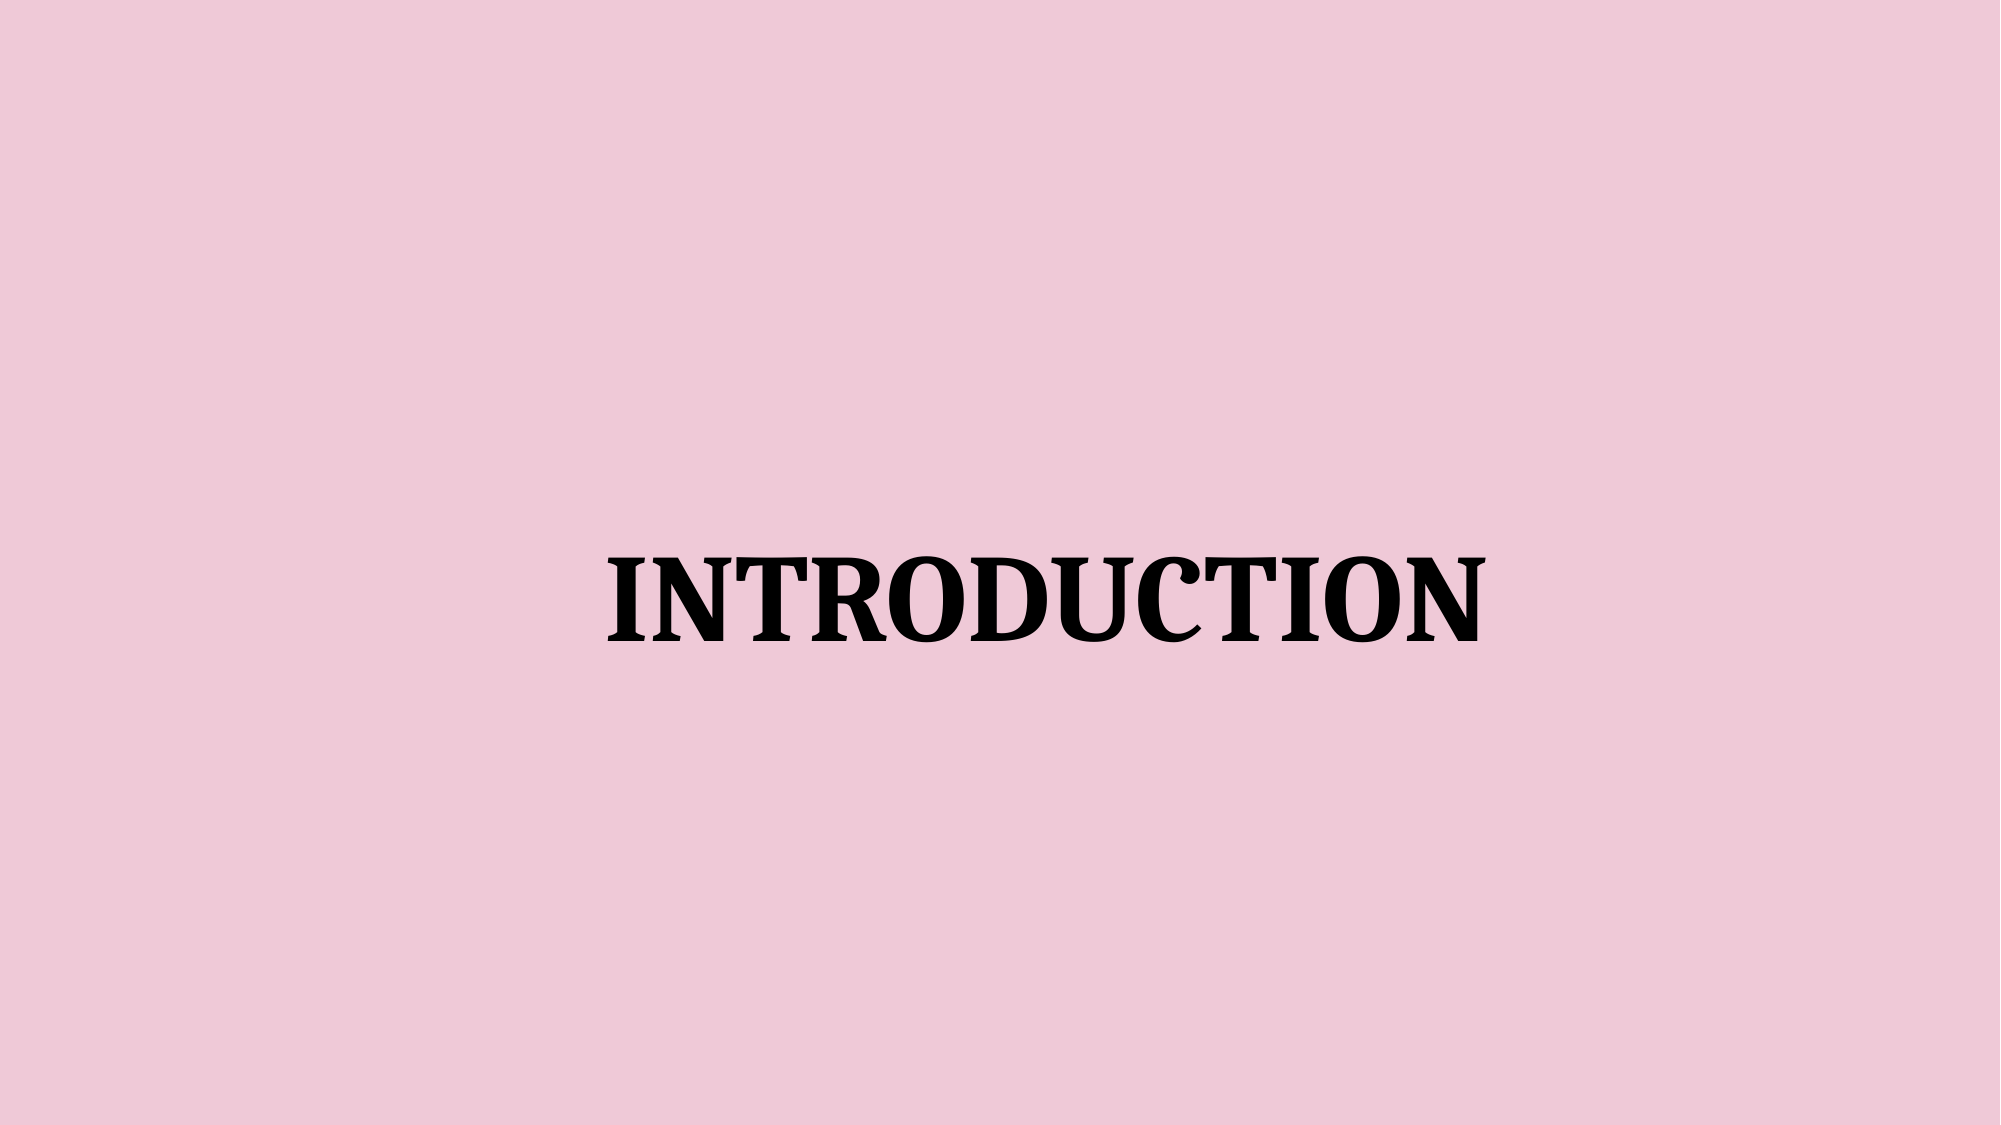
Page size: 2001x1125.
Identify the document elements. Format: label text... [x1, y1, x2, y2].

title INTRODUCTION [302, 352, 1793, 677]
